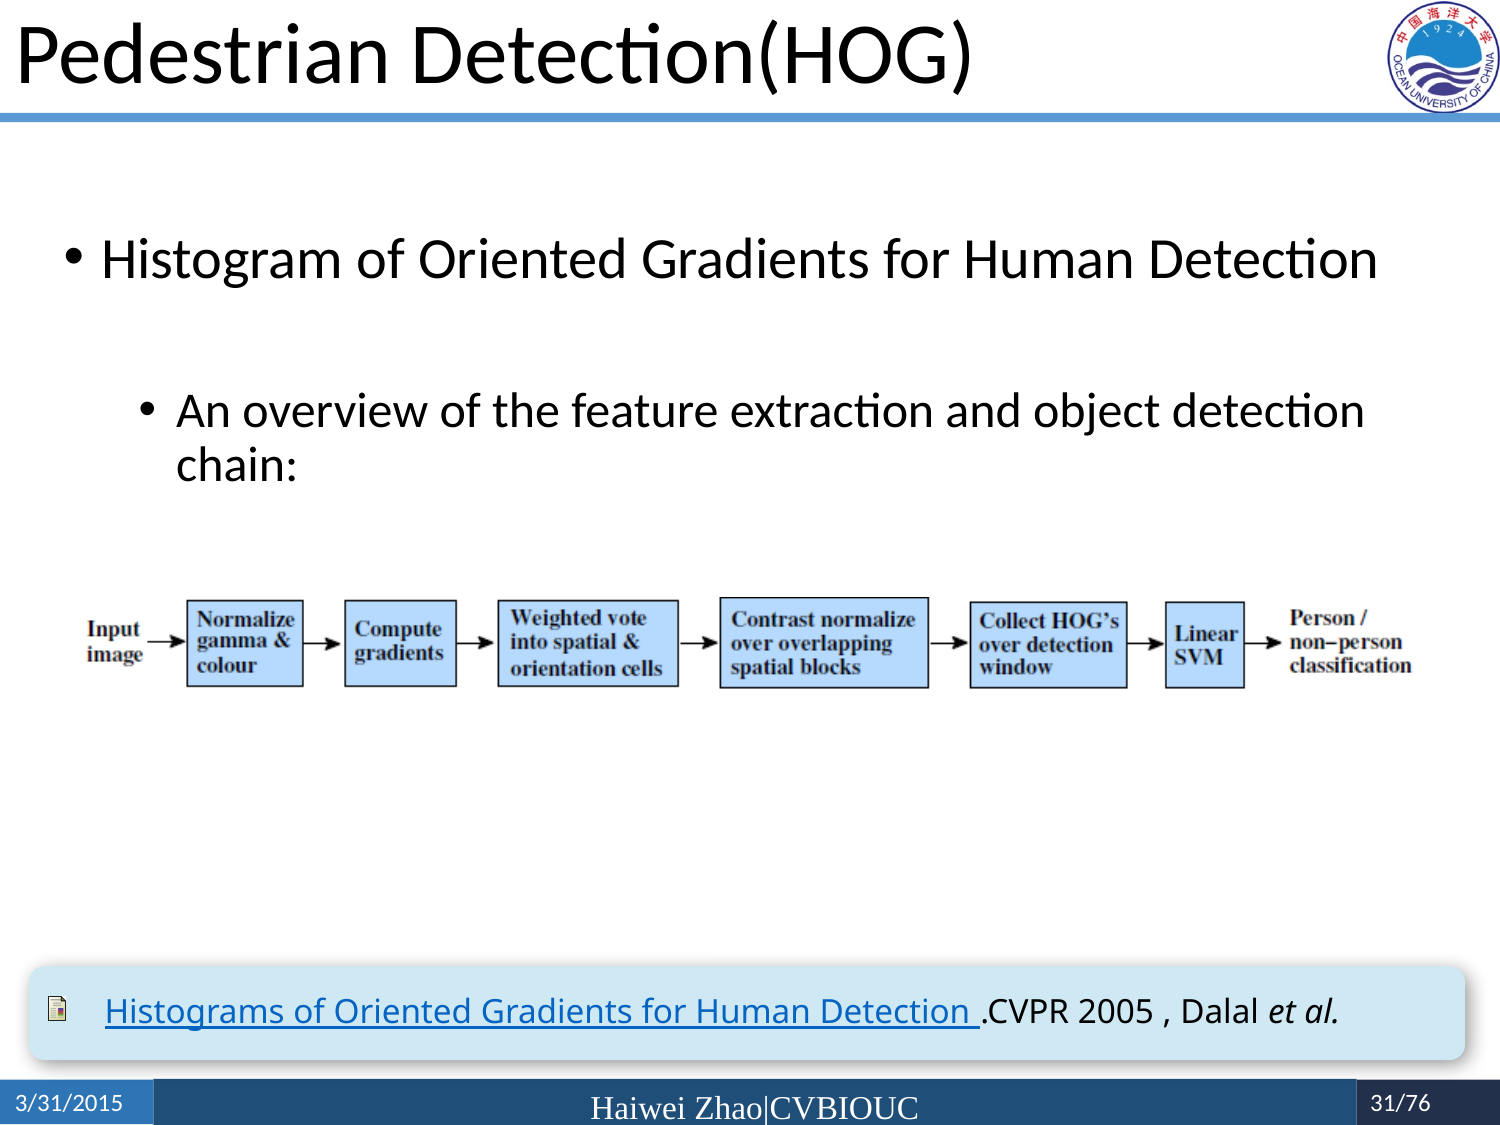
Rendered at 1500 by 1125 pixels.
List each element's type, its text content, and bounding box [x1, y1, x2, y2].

list Histogram of Oriented Gradients for Human Detection An overview of the feature extraction and object detection chain: [48, 129, 1446, 958]
text_box Histograms of Oriented Gradients for Human Detection .CVPR 2005 , Dalal et al. [27, 965, 1467, 1062]
title Pedestrian Detection(HOG) [0, 0, 1375, 110]
picture [81, 597, 1414, 692]
picture [48, 996, 72, 1021]
picture [1387, 1, 1500, 112]
